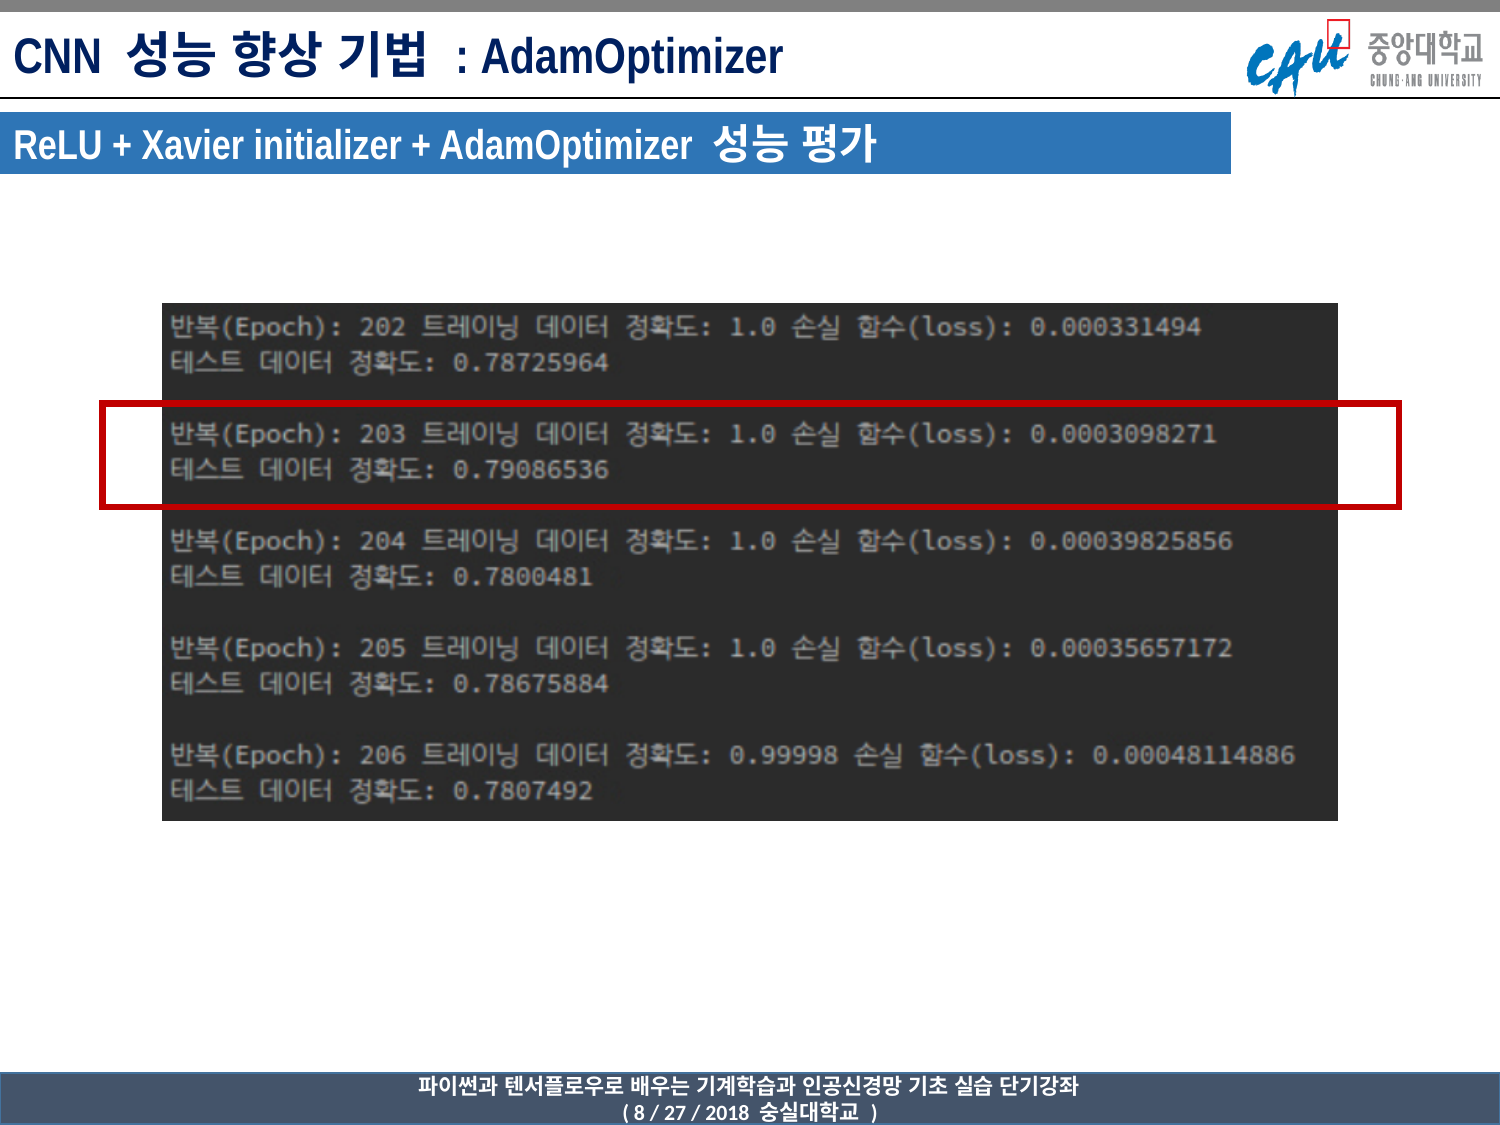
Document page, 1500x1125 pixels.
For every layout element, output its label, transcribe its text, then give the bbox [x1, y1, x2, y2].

text_box ReLU + Xavier initializer + AdamOptimizer 성능 평가 [0, 112, 1231, 174]
picture [1227, 5, 1500, 110]
text_box [1338, 402, 1400, 508]
text_box [102, 402, 162, 508]
picture [162, 303, 1338, 822]
text_box CNN 성능 향상 기법 : AdamOptimizer [0, 4, 1173, 103]
